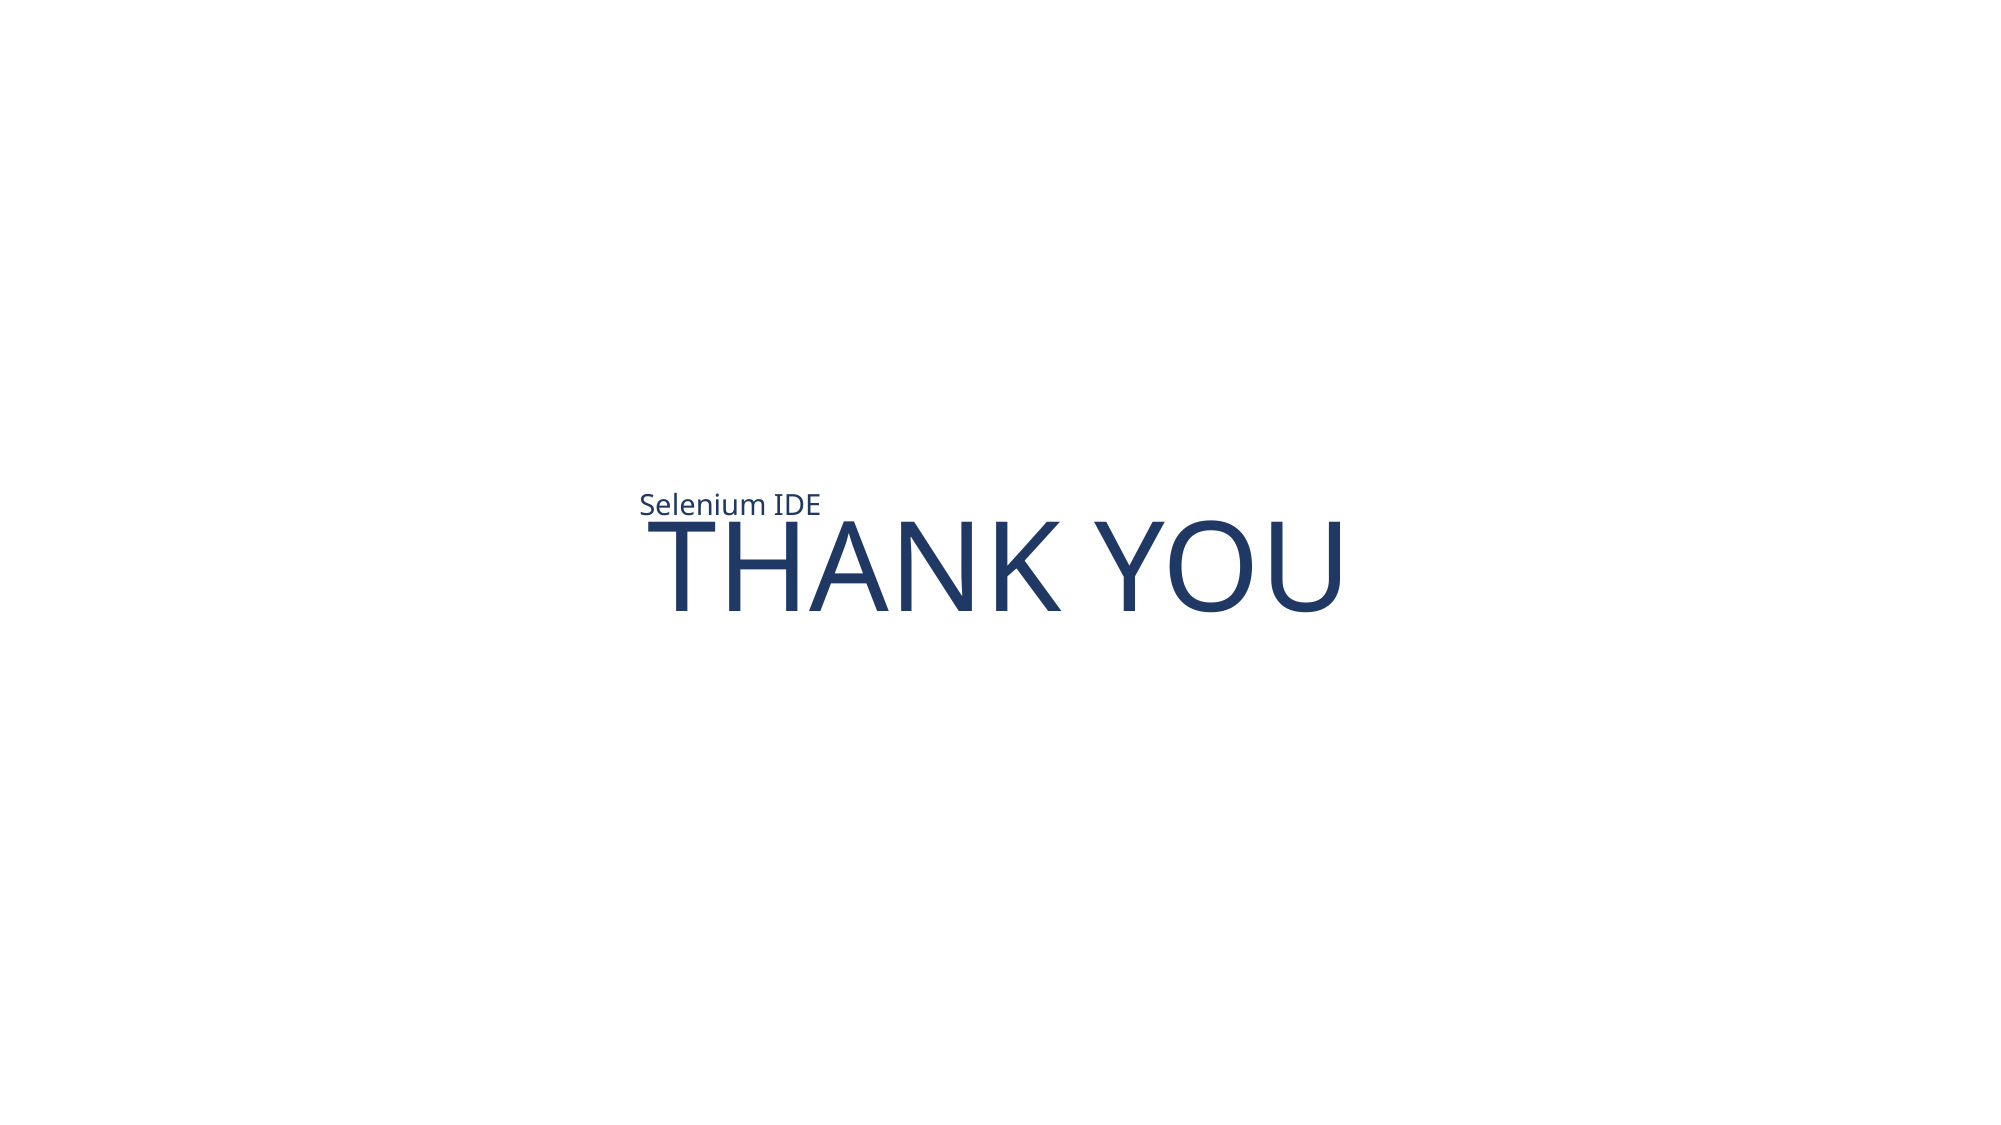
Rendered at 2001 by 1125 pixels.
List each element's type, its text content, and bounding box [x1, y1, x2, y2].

text_box THANK YOU [540, 479, 1460, 644]
text_box Selenium IDE [624, 479, 878, 529]
